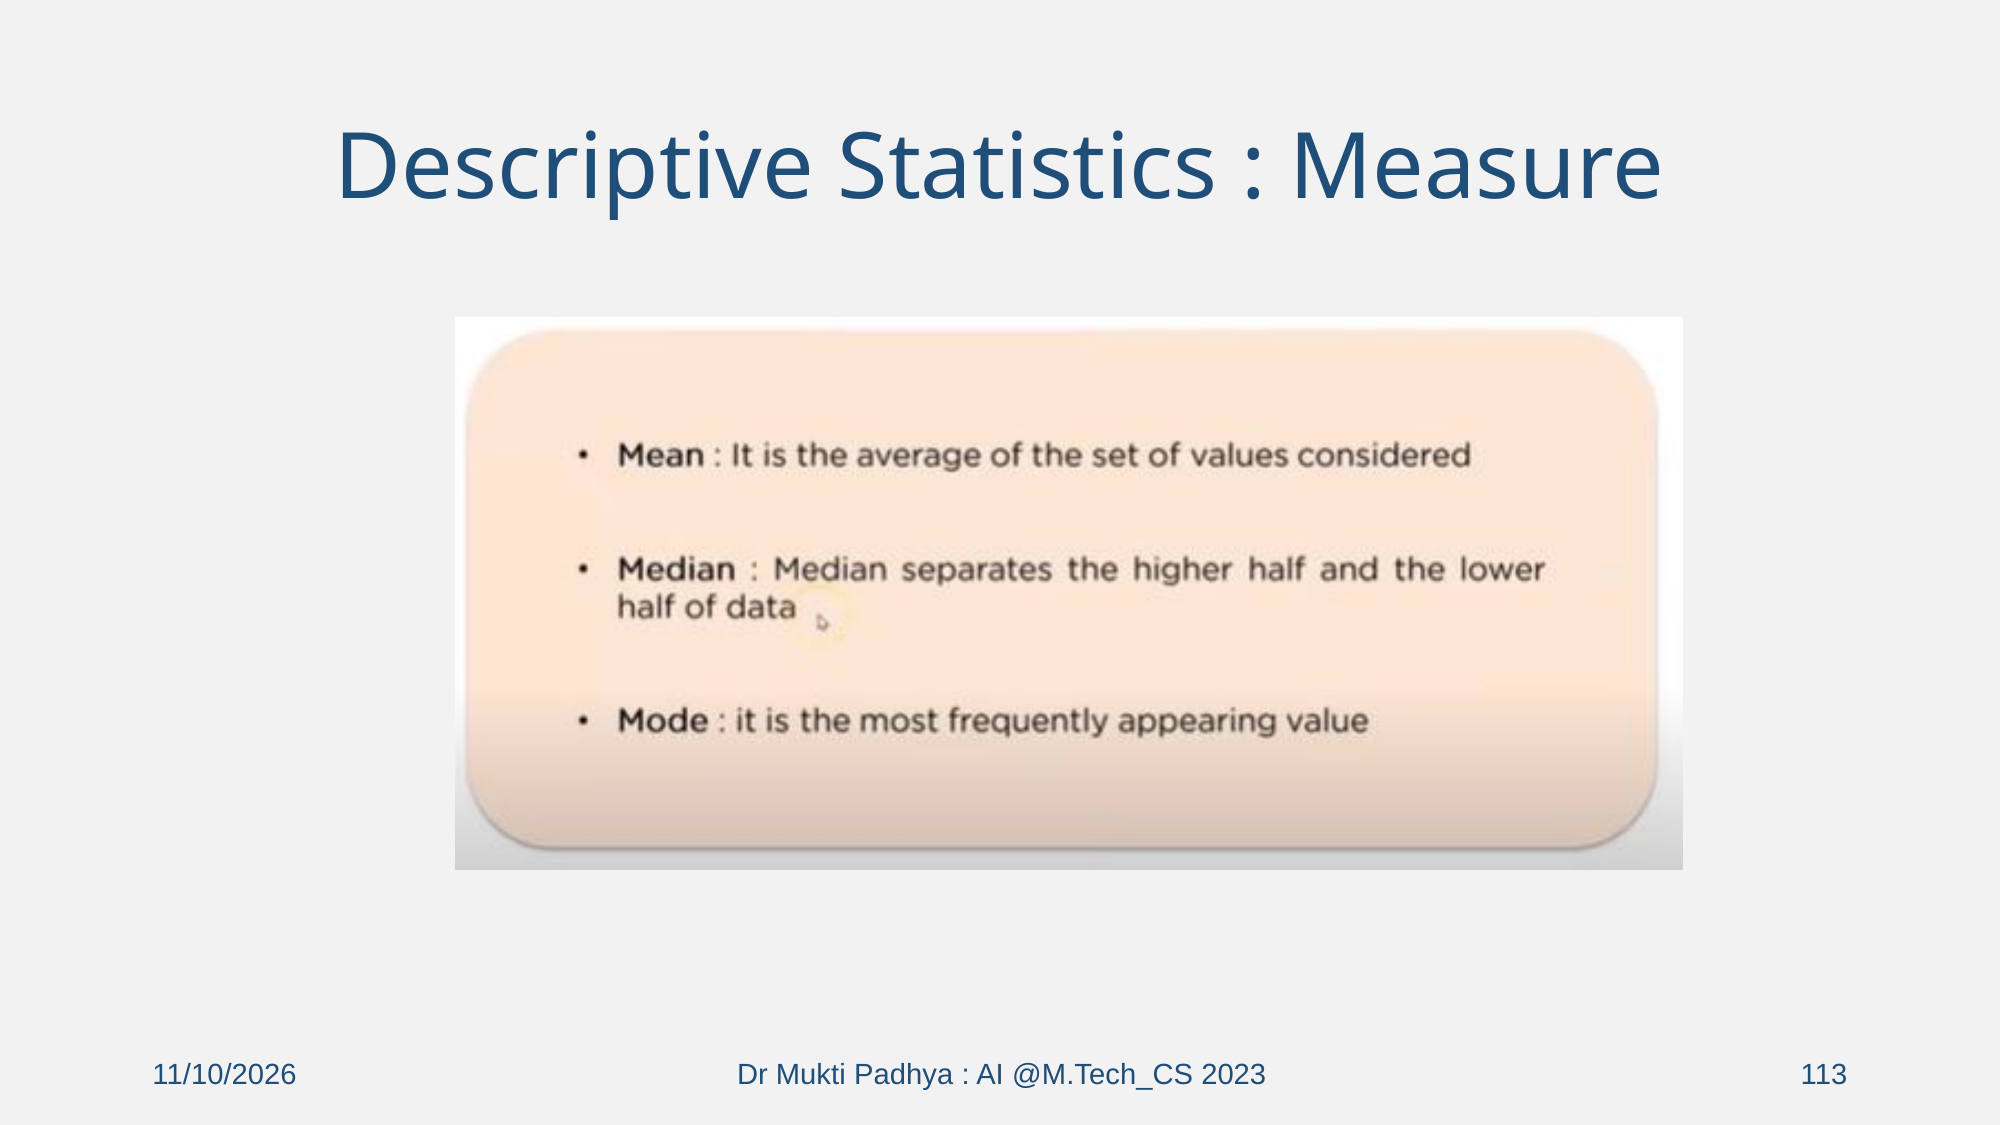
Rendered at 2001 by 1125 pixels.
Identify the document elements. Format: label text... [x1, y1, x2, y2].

slide_number 113 [1412, 1042, 1863, 1103]
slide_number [137, 1042, 588, 1103]
picture [455, 317, 1683, 870]
footer Dr Mukti Padhya : AI @M.Tech_CS 2023 [662, 1042, 1342, 1103]
title Descriptive Statistics : Measure [137, 59, 1863, 278]
